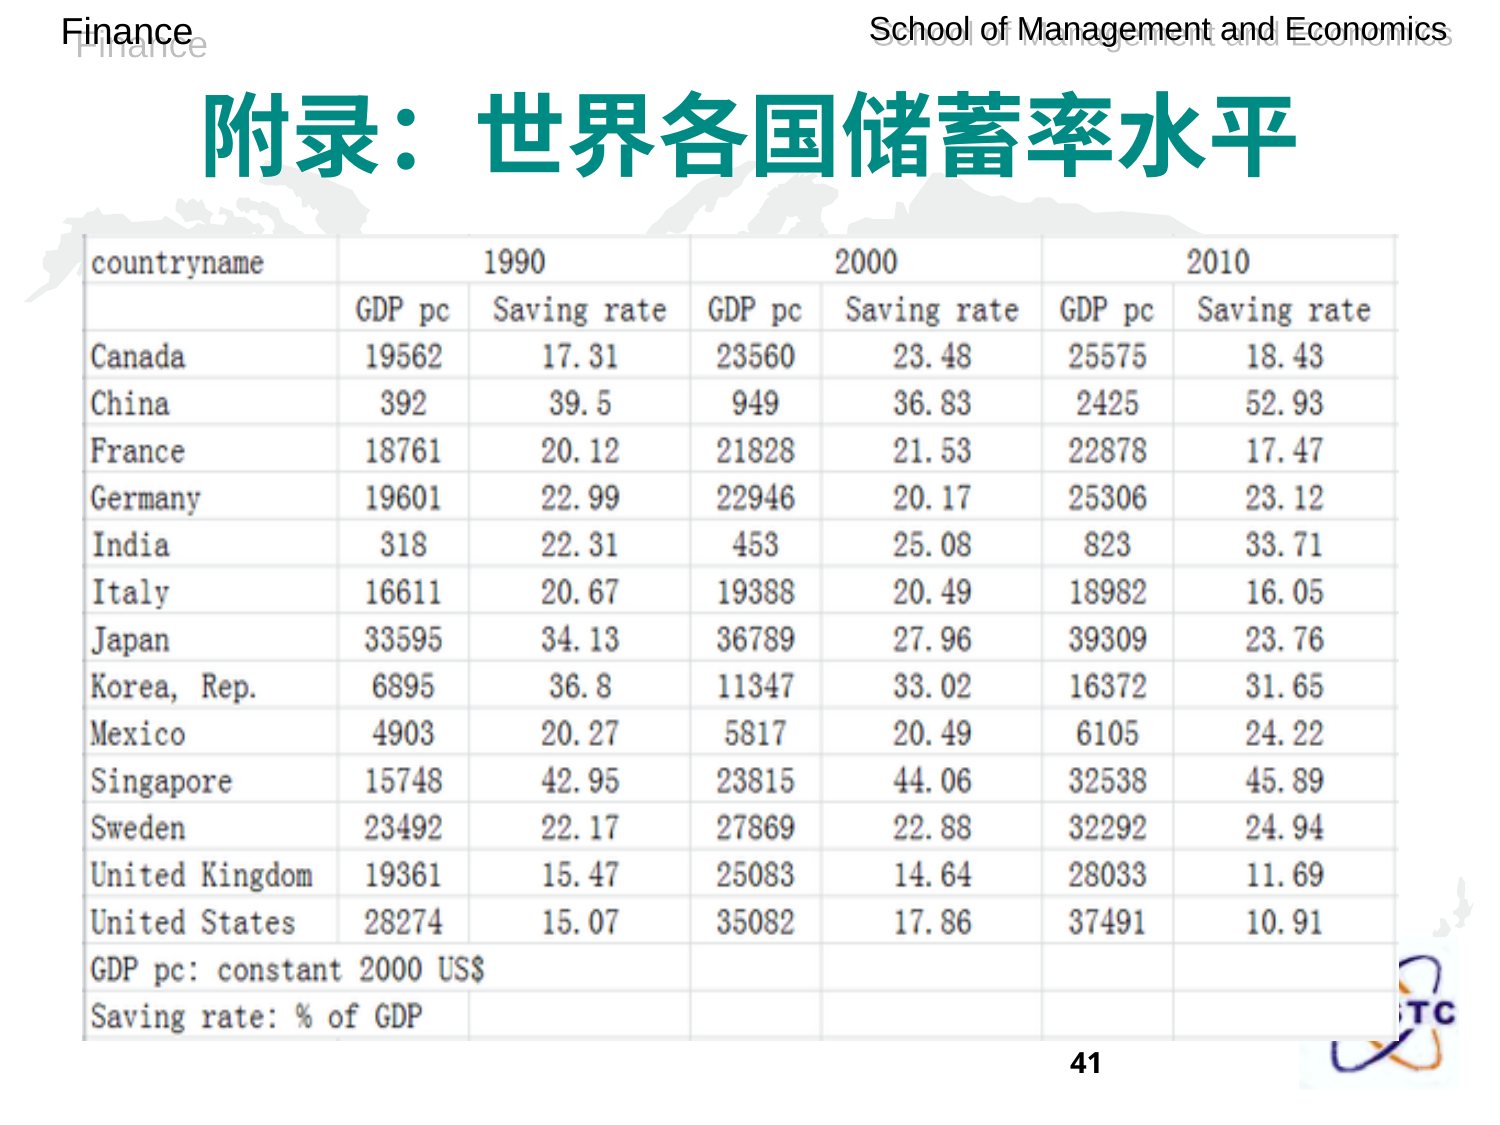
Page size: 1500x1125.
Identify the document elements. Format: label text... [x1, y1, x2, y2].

title 附录：世界各国储蓄率水平 [75, 70, 1425, 233]
picture [81, 234, 1459, 1090]
